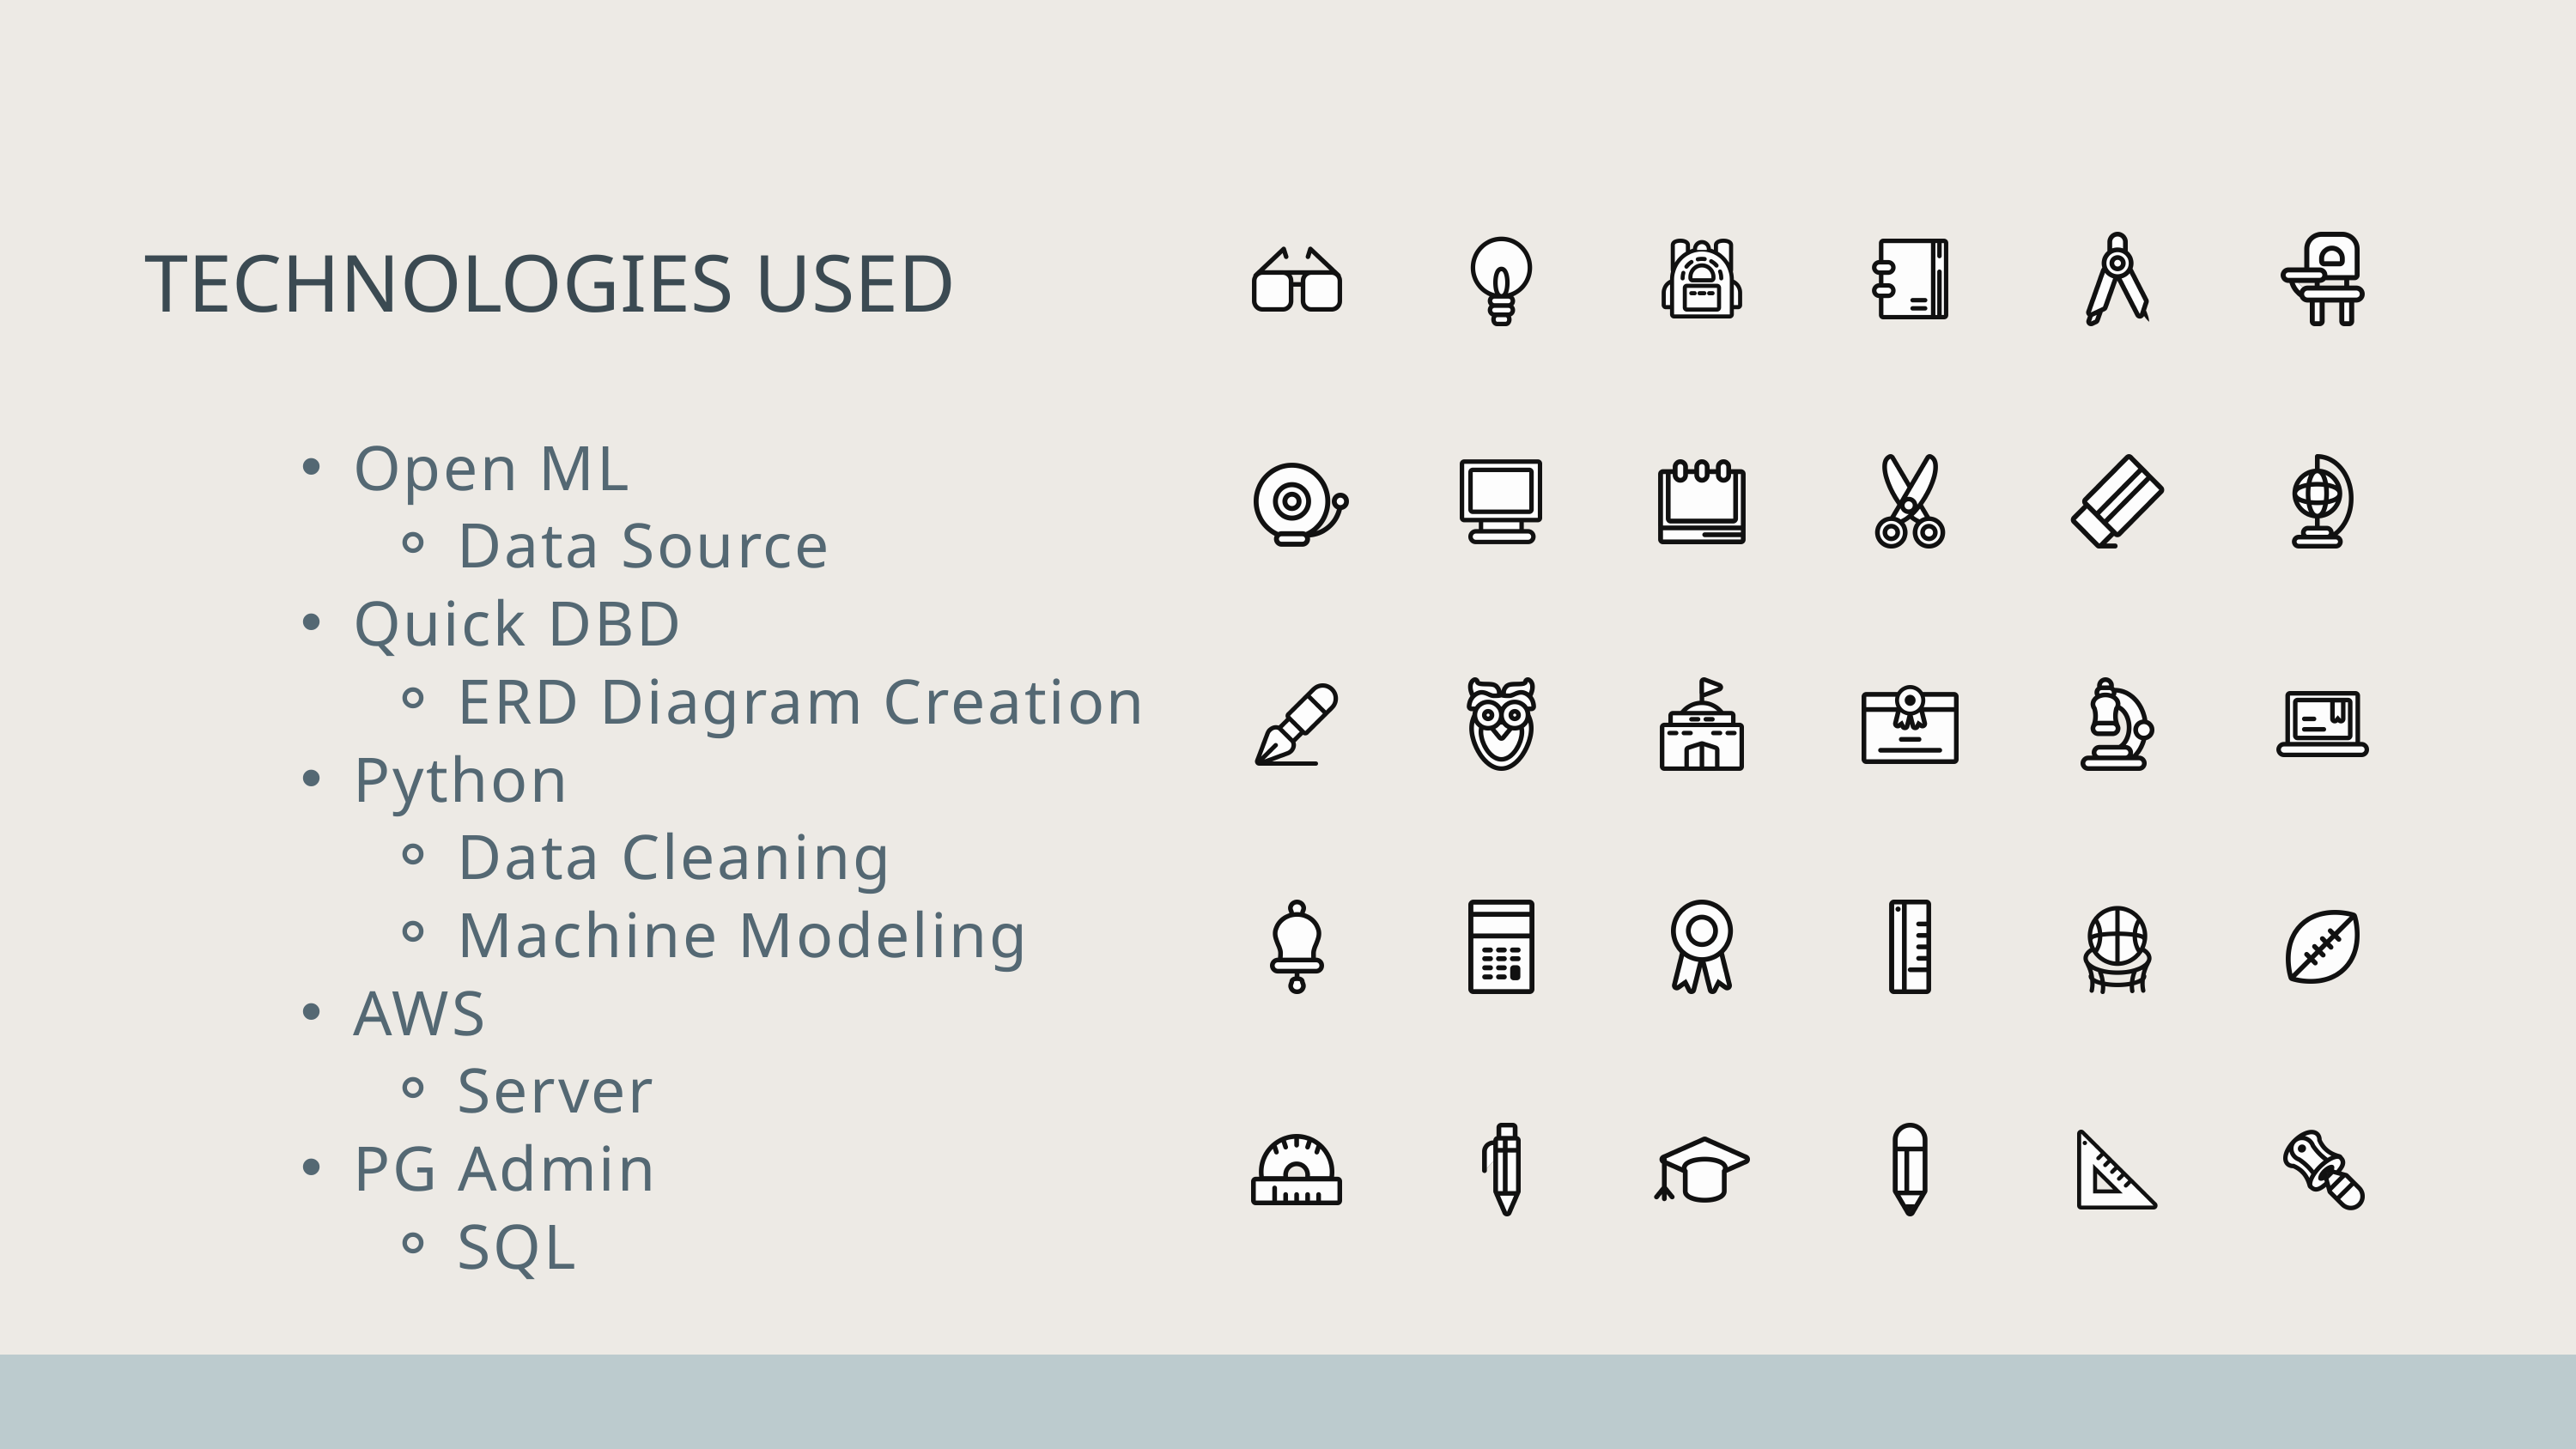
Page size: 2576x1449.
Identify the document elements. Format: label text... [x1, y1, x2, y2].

picture [2081, 900, 2154, 994]
picture [2069, 454, 2166, 549]
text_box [0, 1354, 2576, 1449]
picture [2292, 454, 2354, 549]
picture [1251, 246, 1342, 312]
picture [1269, 900, 1324, 994]
picture [1244, 454, 1349, 549]
picture [2077, 1130, 2158, 1210]
picture [1465, 232, 1537, 326]
picture [1666, 900, 1737, 994]
picture [1872, 239, 1948, 319]
text_box TECHNOLOGIES USED [144, 233, 1045, 329]
picture [2281, 1129, 2365, 1210]
picture [1874, 454, 1946, 549]
text_box Open ML Data Source Quick DBD ERD Diagram Creation Python Data Cleaning Machine Modeling AWS Server PG Admin SQL [248, 424, 1350, 1282]
picture [1861, 684, 1959, 764]
picture [1660, 677, 1744, 772]
picture [1889, 900, 1931, 994]
picture [1460, 459, 1543, 544]
picture [2286, 910, 2360, 984]
picture [2281, 232, 2365, 326]
picture [1482, 1123, 1521, 1217]
picture [1661, 239, 1743, 318]
picture [1255, 682, 1340, 766]
picture [1893, 1123, 1928, 1217]
picture [1468, 900, 1534, 994]
picture [2086, 232, 2149, 326]
picture [1653, 1137, 1751, 1203]
picture [1251, 1134, 1342, 1205]
picture [2081, 677, 2154, 772]
picture [1658, 459, 1746, 544]
picture [1467, 677, 1536, 772]
picture [2275, 691, 2370, 758]
